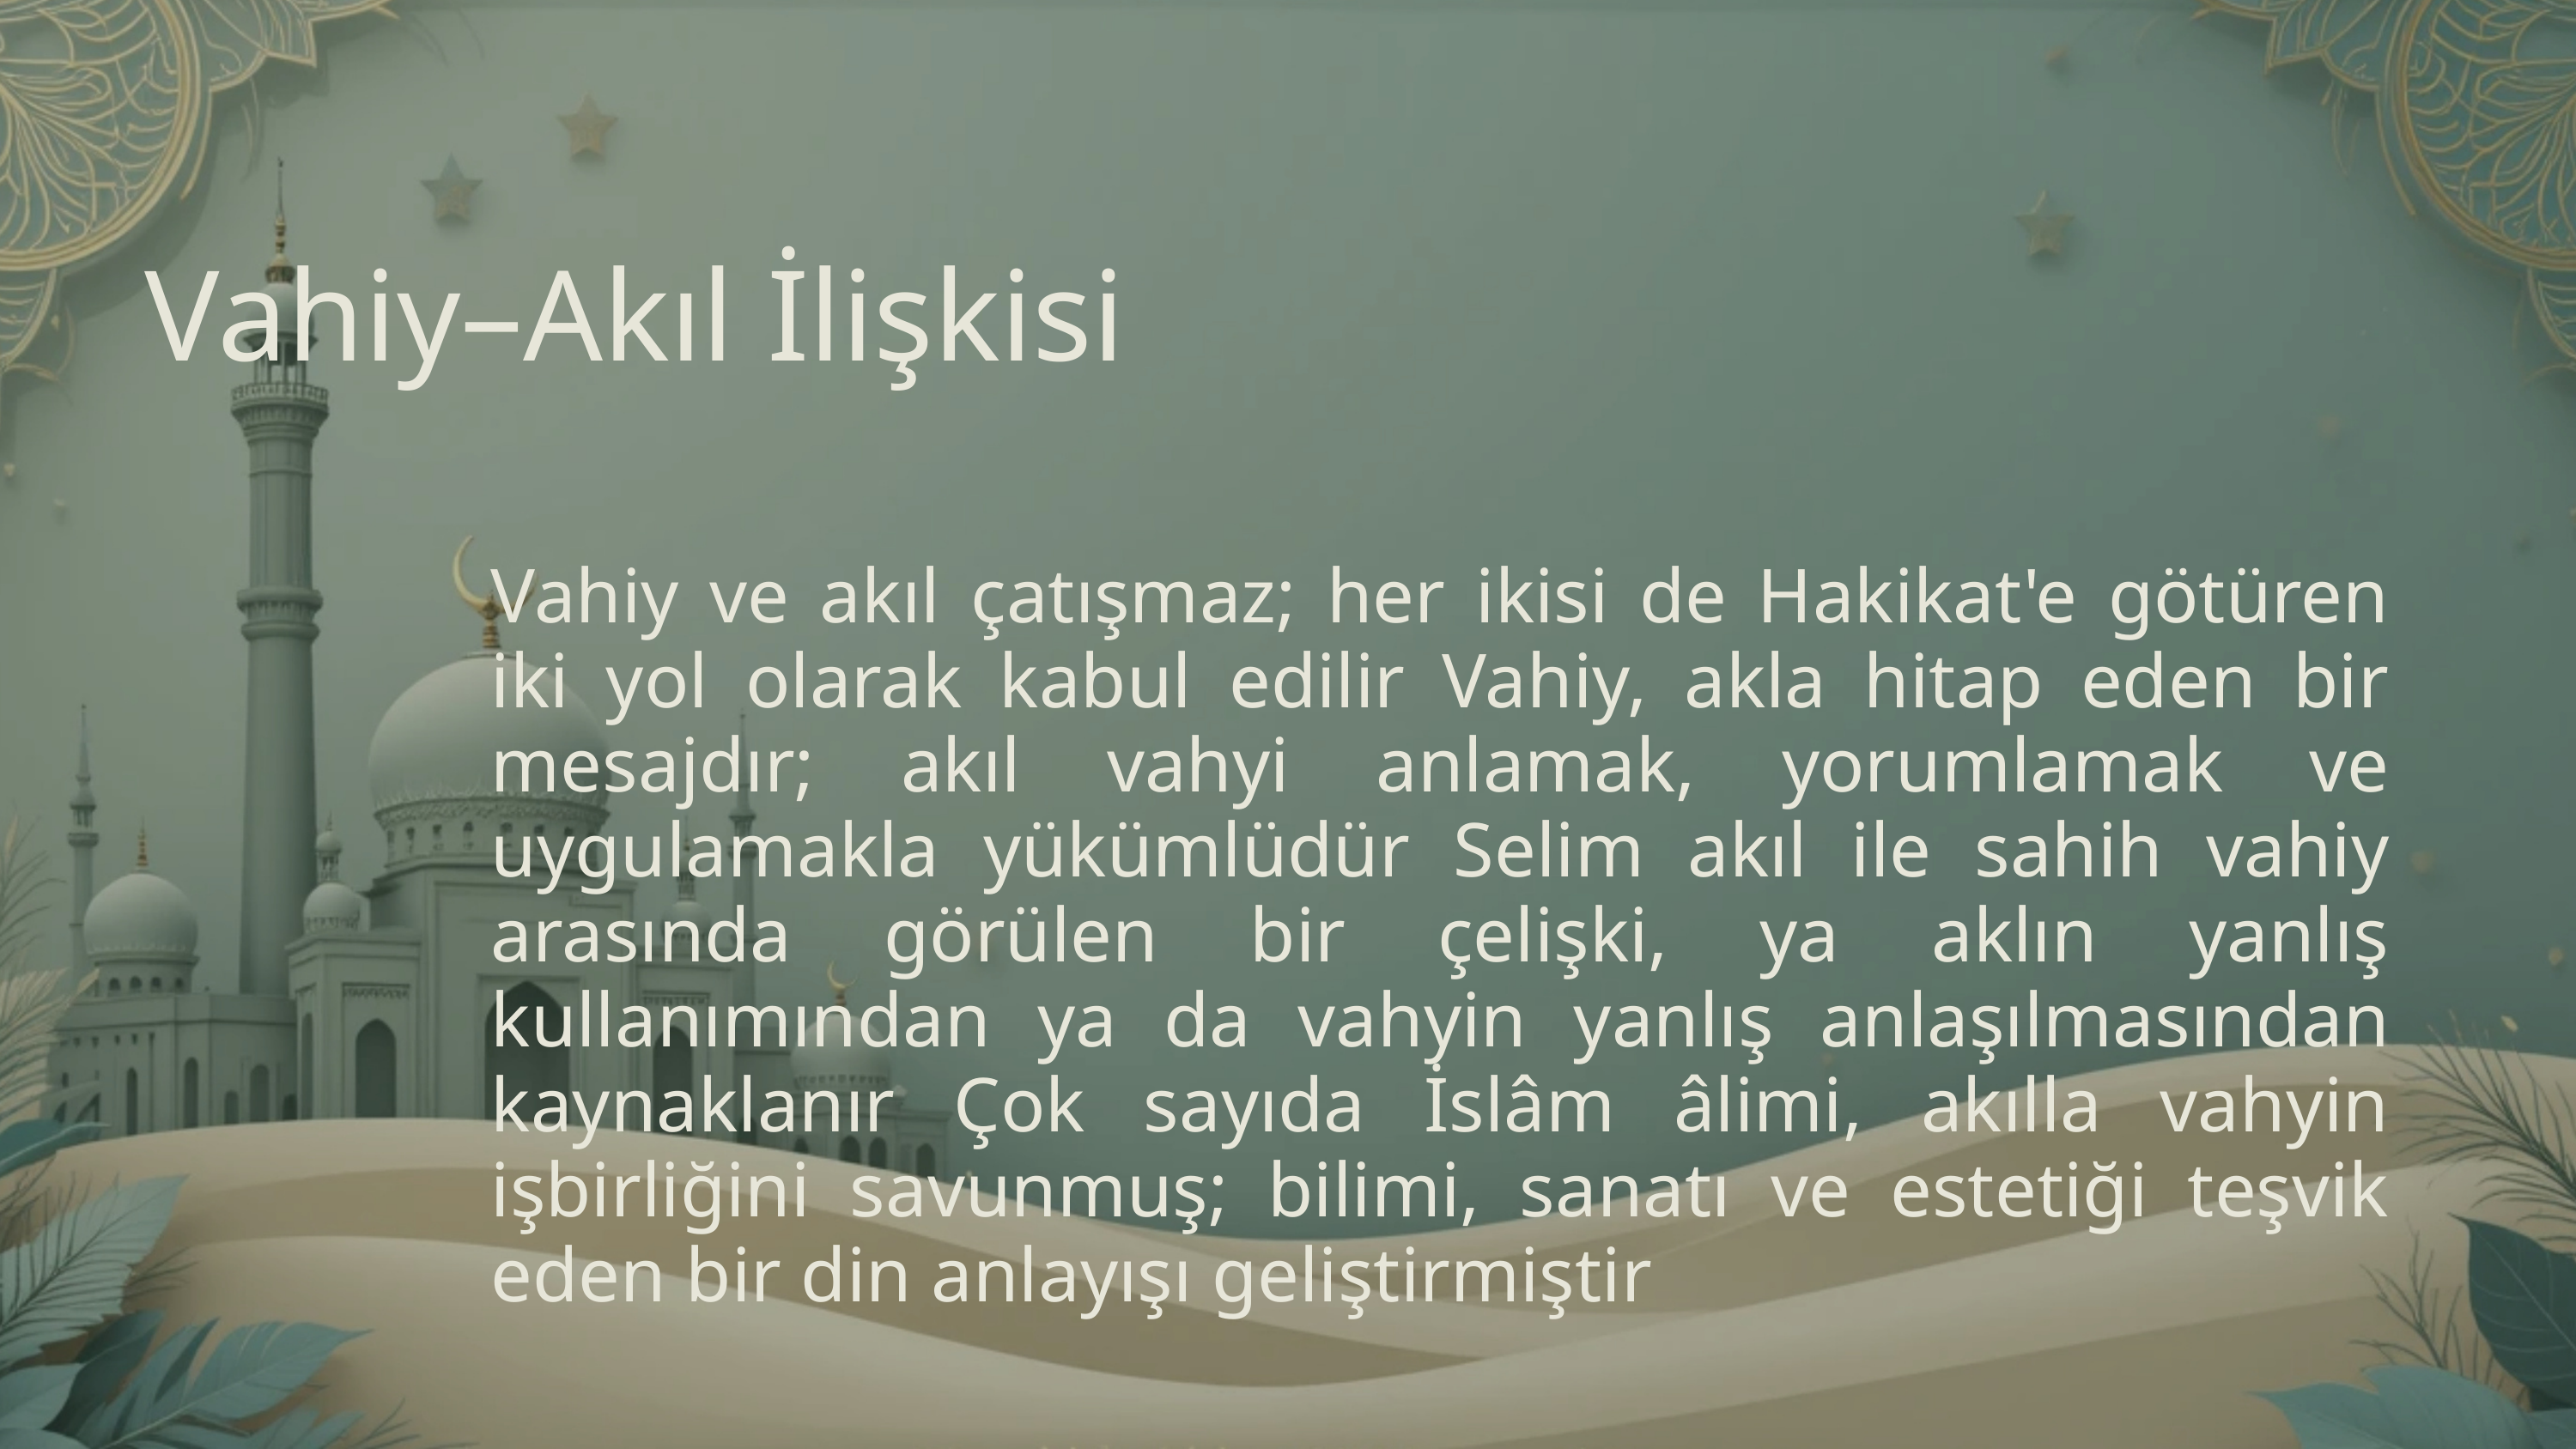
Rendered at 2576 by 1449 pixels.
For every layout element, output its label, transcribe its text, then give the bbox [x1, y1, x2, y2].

text_box Vahiy–Akıl İlişkisi [144, 210, 1194, 386]
text_box [0, 0, 2576, 1449]
text_box Vahiy ve akıl çatışmaz; her ikisi de Hakikat'e götüren iki yol olarak kabul edilir Vahiy, akla hitap eden bir mesajdır; akıl vahyi anlamak, yorumlamak ve uygulamakla yükümlüdür Selim akıl ile sahih vahiy arasında görülen bir çelişki, ya aklın yanlış kullanımından ya da vahyin yanlış anlaşılmasından kaynaklanır Çok sayıda İslâm âlimi, akılla vahyin işbirliğini savunmuş; bilimi, sanatı ve estetiği teşvik eden bir din anlayışı geliştirmiştir [490, 552, 2391, 1317]
